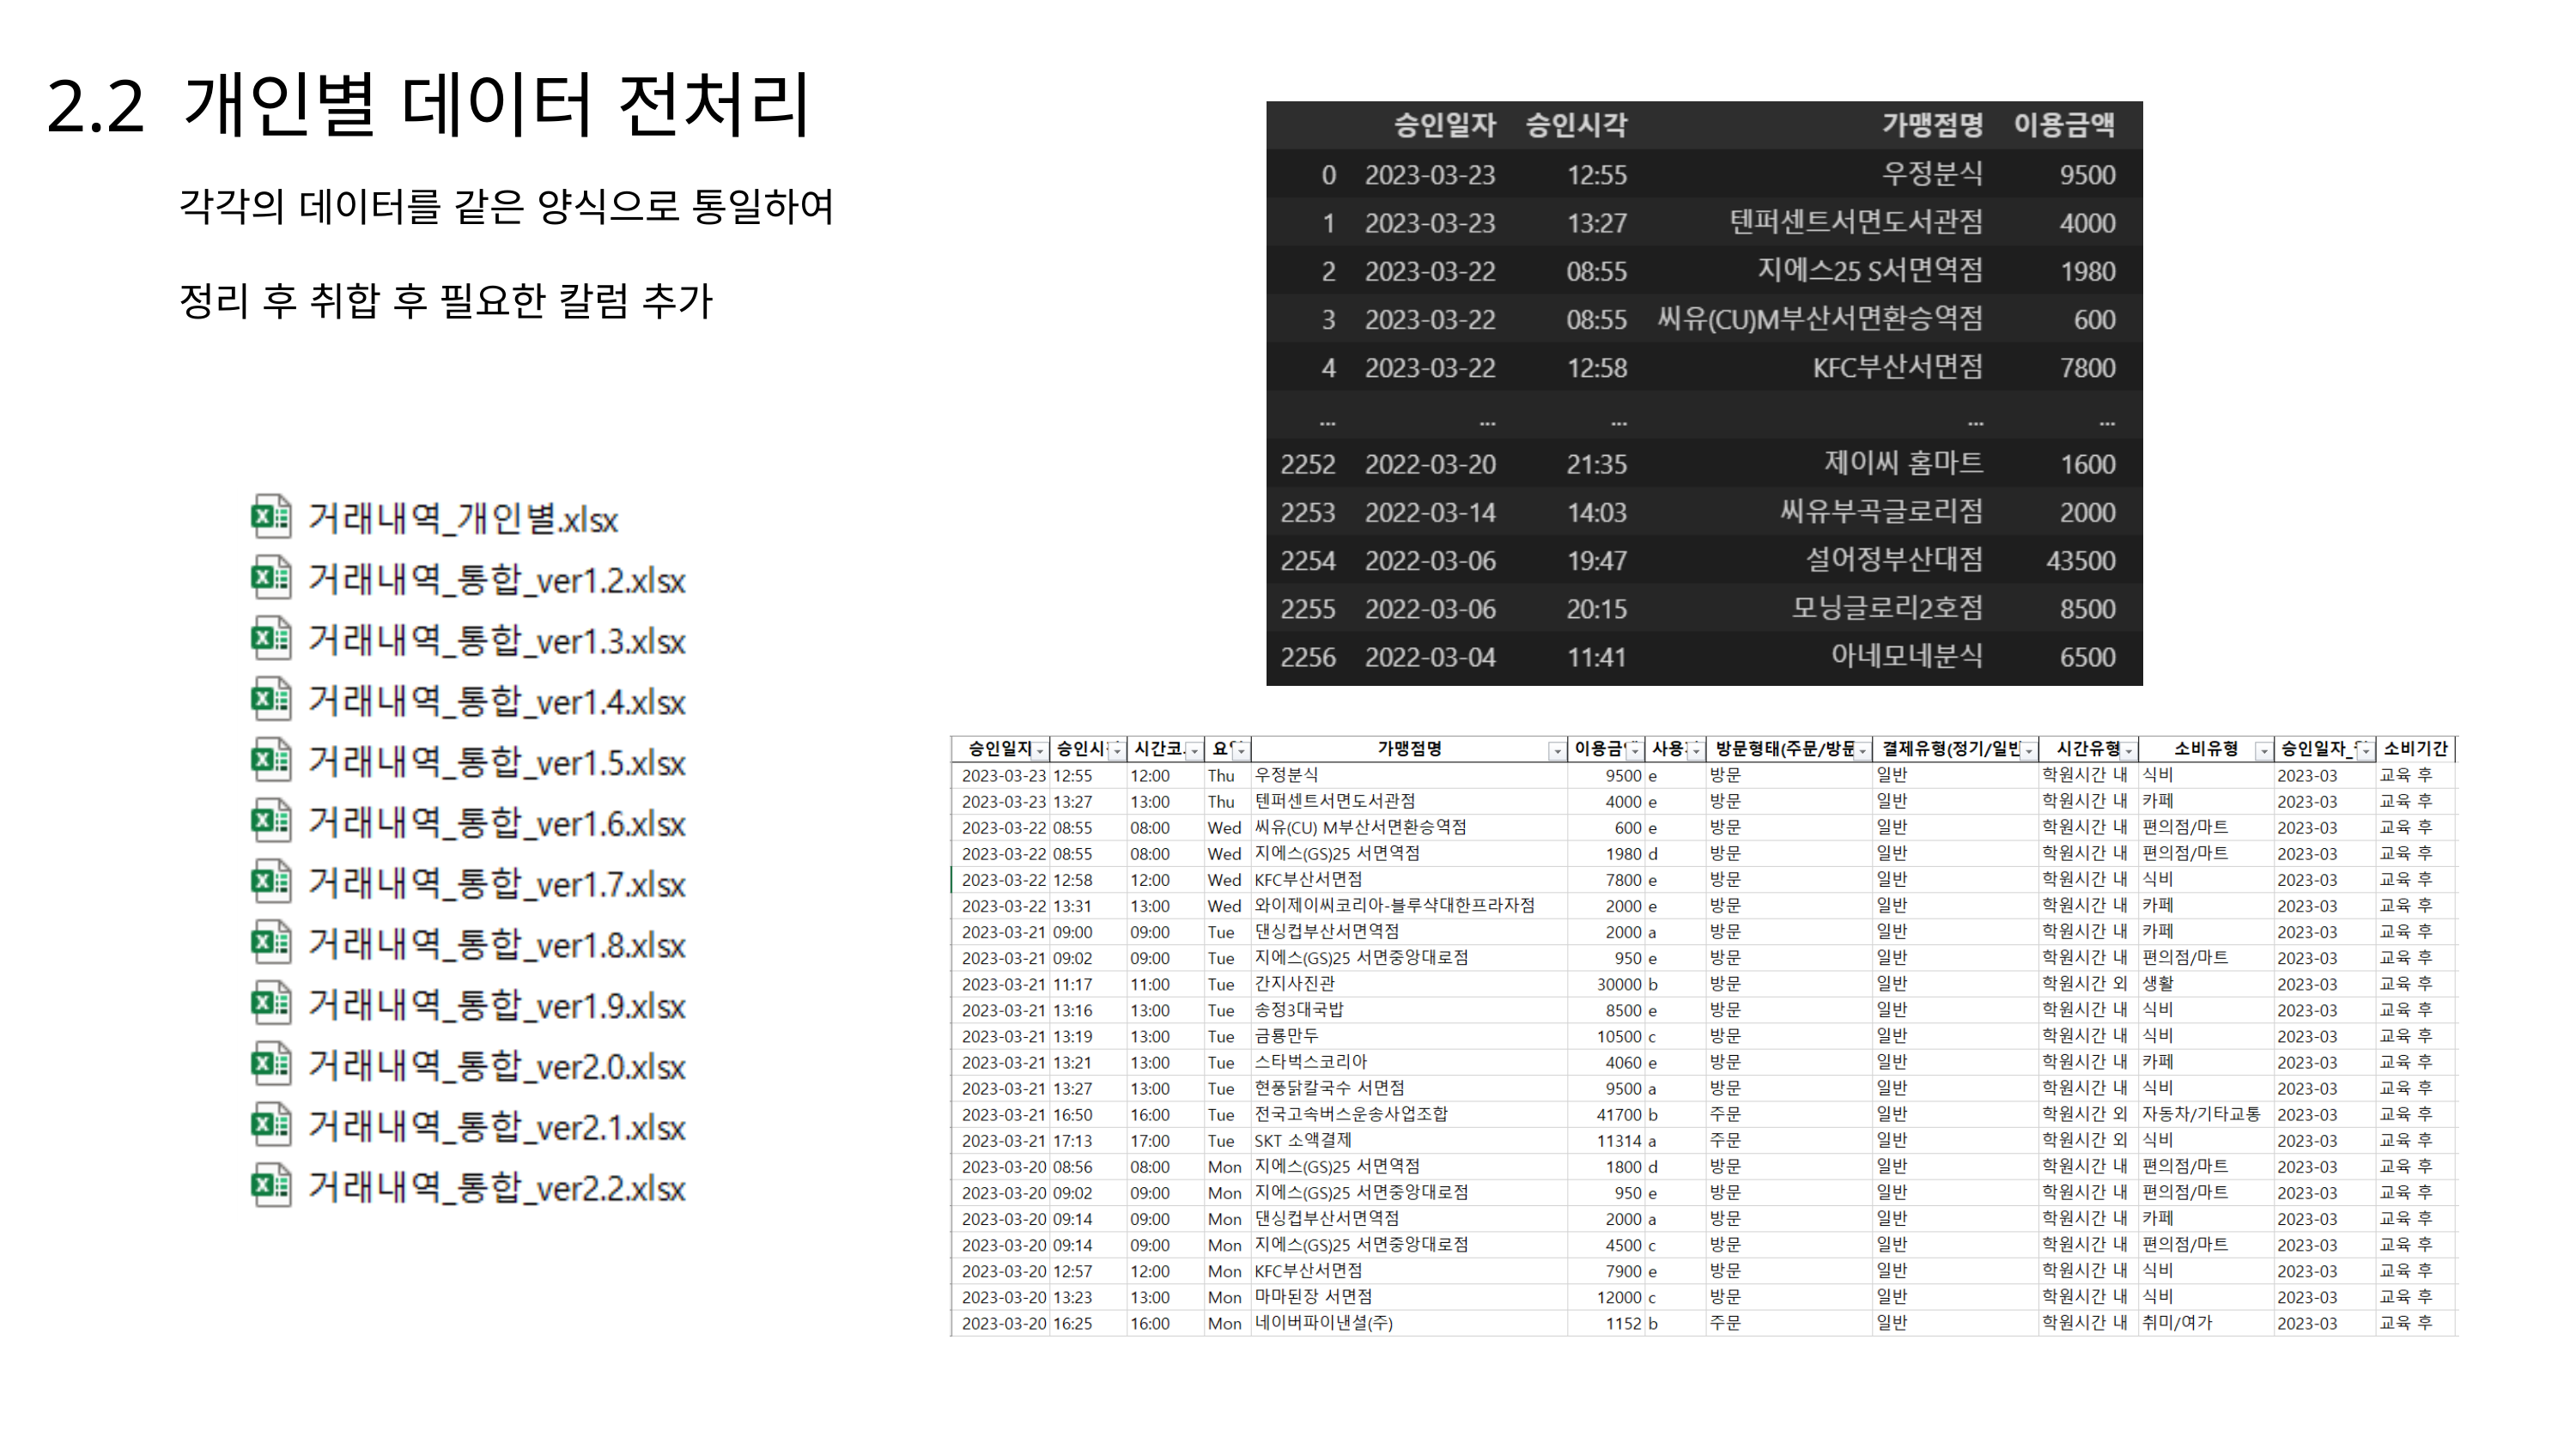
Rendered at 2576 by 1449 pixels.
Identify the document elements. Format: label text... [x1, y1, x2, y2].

text_box 각각의 데이터를 같은 양식으로 통일하여 정리 후 취합 후 필요한 칼럼 추가 [179, 147, 919, 324]
picture [235, 488, 740, 1222]
text_box 2.2 개인별 데이터 전처리 [46, 0, 2095, 147]
picture [1266, 101, 2143, 686]
picture [950, 736, 2459, 1337]
